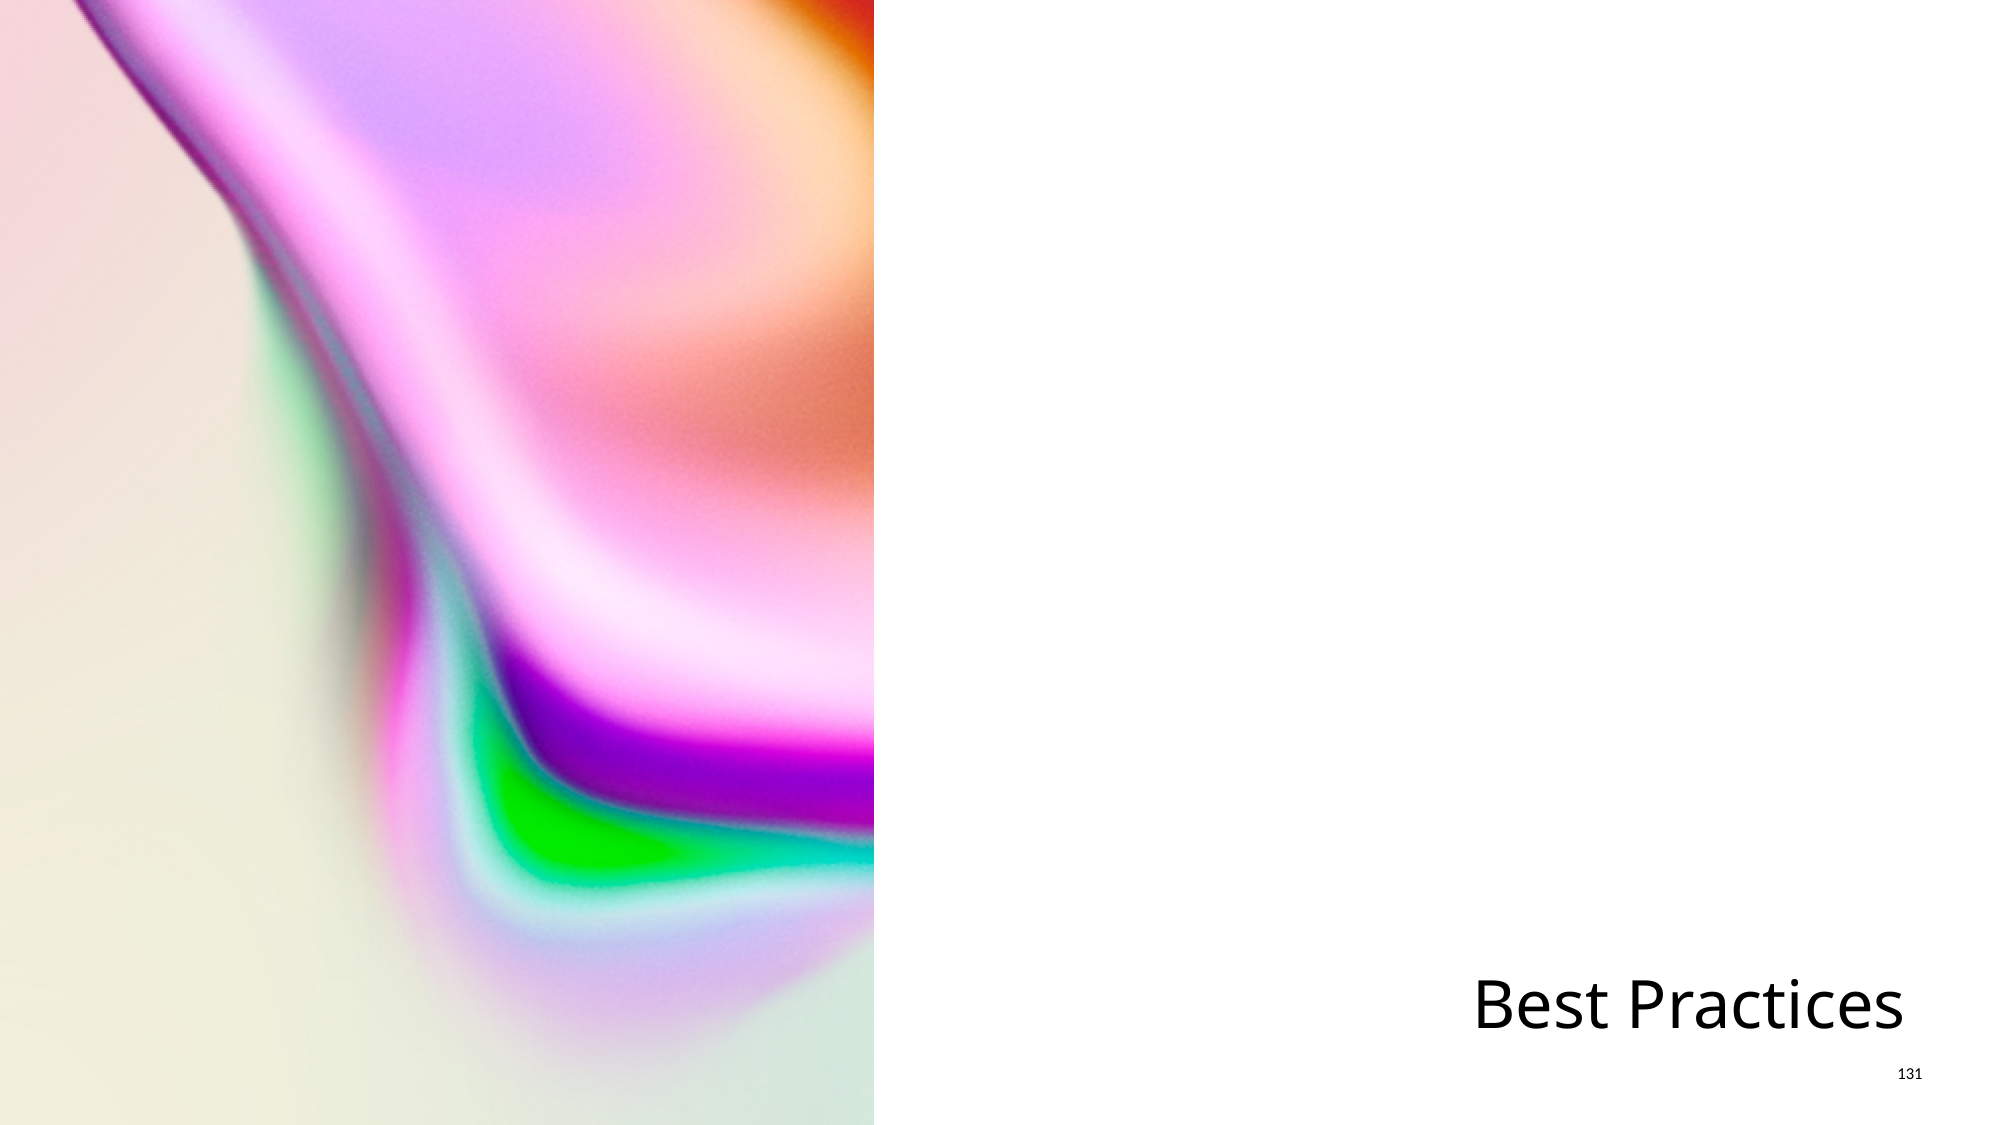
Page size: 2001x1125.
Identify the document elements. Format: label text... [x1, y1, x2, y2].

picture [0, 0, 874, 1125]
list Best Practices [1029, 457, 1907, 1042]
